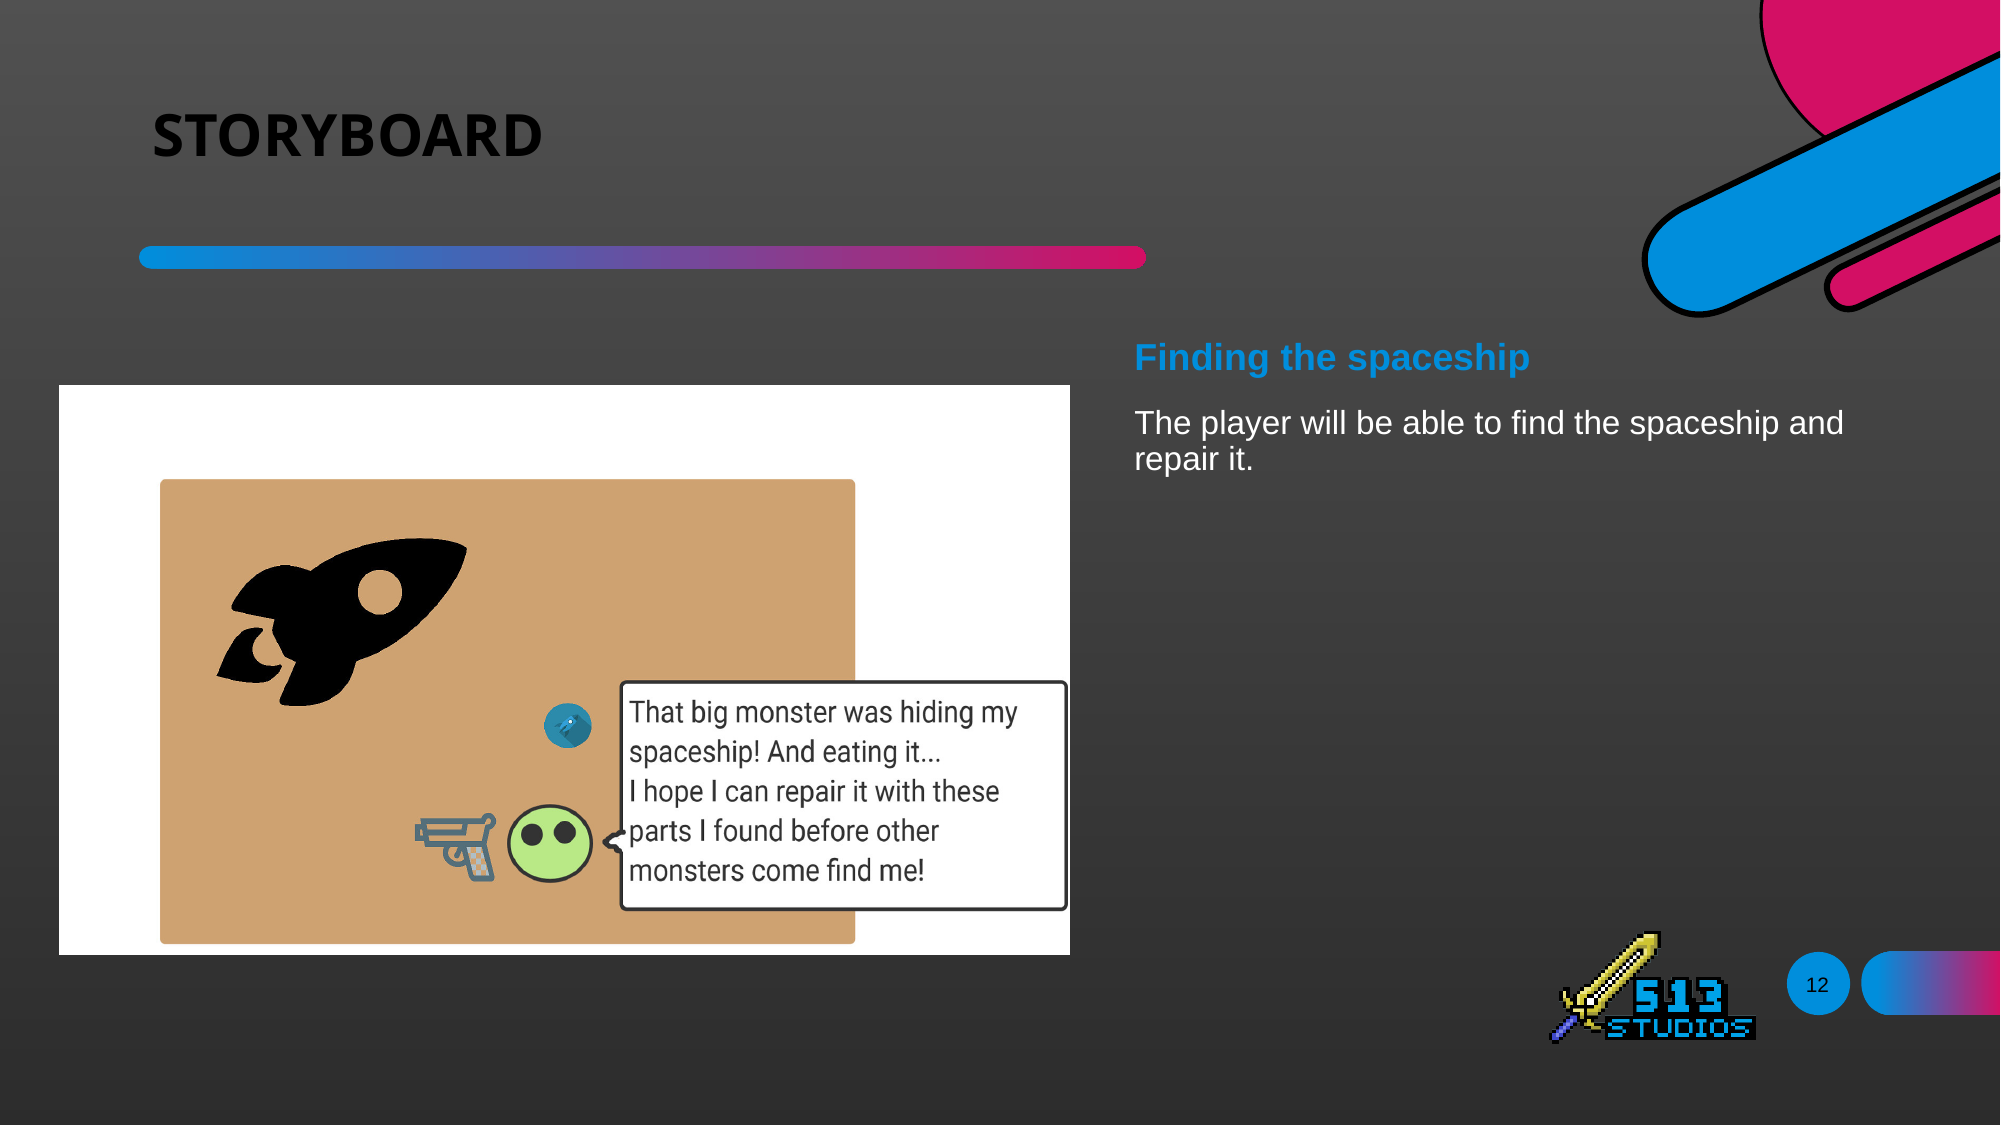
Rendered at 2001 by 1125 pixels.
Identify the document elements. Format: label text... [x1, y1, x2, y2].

picture [59, 385, 1070, 955]
title STORYBOARD [137, 59, 1623, 215]
list Finding the spaceship [1119, 316, 1966, 386]
slide_number 12 [1773, 955, 1863, 1015]
picture [1542, 922, 1773, 1049]
list The player will be able to find the spaceship and repair it. [1119, 398, 1880, 955]
